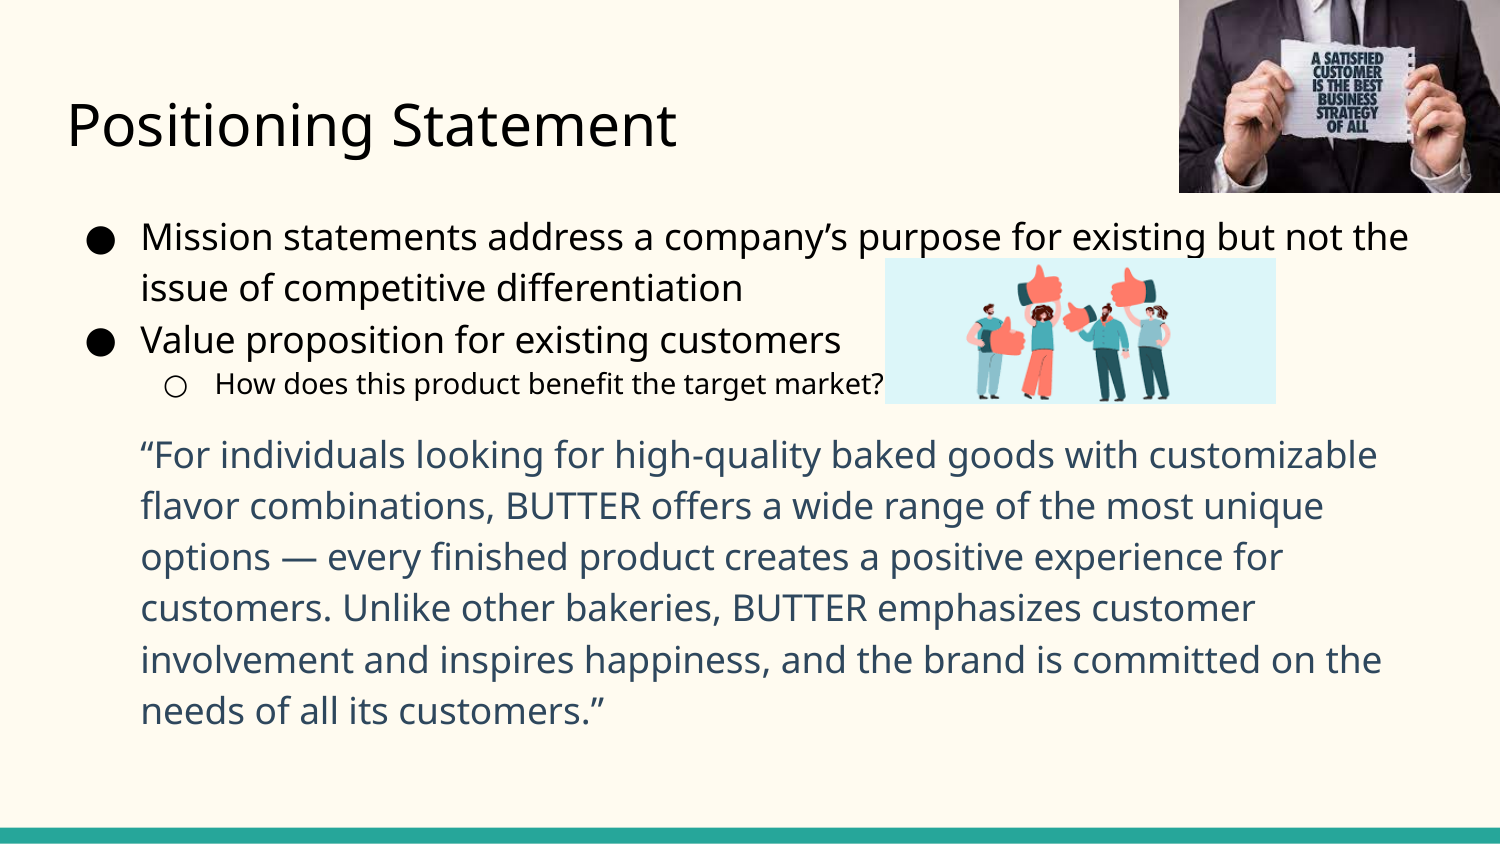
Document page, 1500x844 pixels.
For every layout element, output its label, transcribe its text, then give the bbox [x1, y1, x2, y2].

picture [884, 257, 1276, 405]
picture [1179, 0, 1500, 193]
title Positioning Statement [51, 72, 1174, 174]
list Mission statements address a company’s purpose for existing but not the issue of competitive differentiation Value proposition for existing customers How does this product benefit the target market? “For individuals looking for high-quality baked goods with customizable flavor combinations, BUTTER offers a wide range of the most unique options — every finished product creates a positive experience for customers. Unlike other bakeries, BUTTER emphasizes customer involvement and inspires happiness, and the brand is committed on the needs of all its customers.” [51, 192, 1449, 750]
